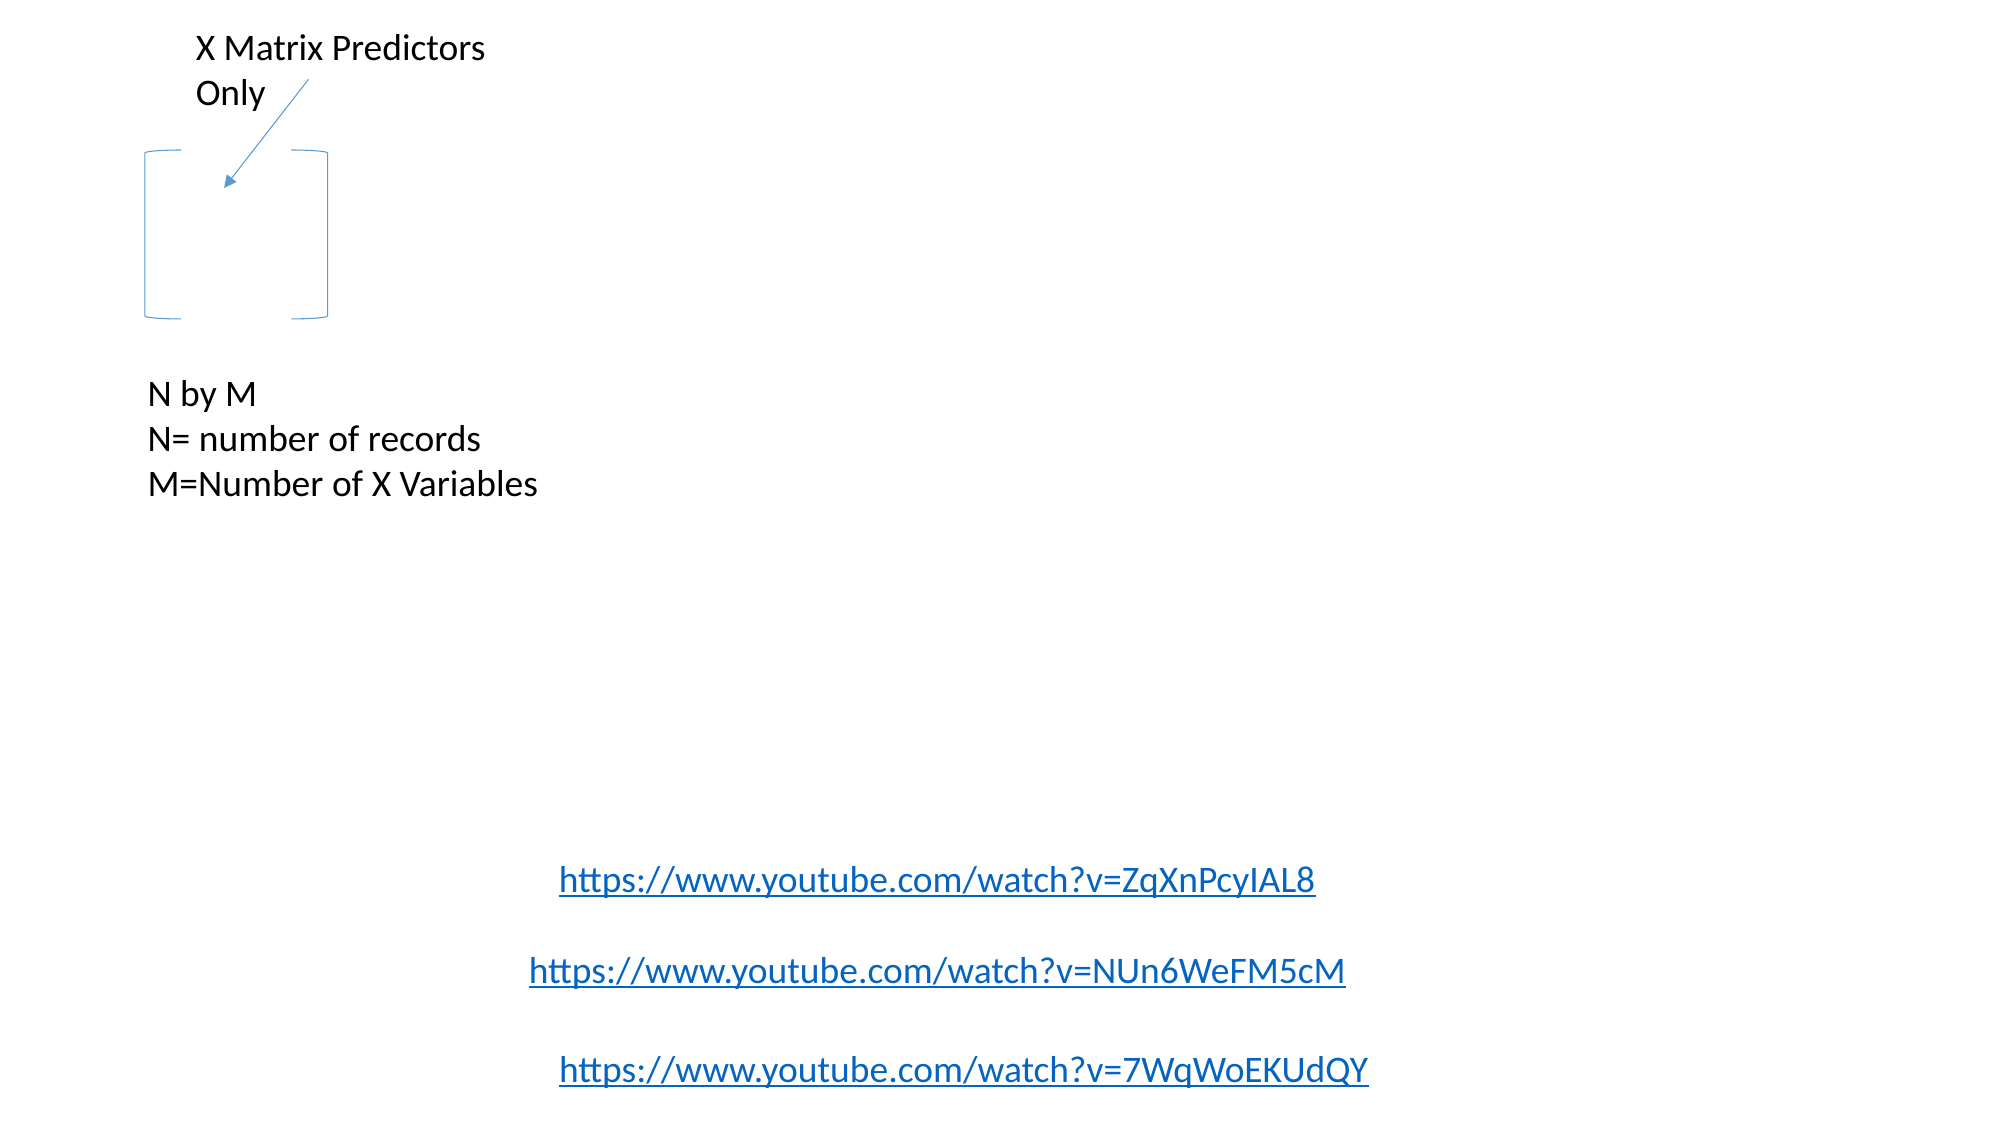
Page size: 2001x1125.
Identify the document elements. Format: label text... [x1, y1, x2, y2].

text_box X Matrix Predictors Only [181, 15, 540, 121]
text_box https://www.youtube.com/watch?v=NUn6WeFM5cM [514, 938, 1362, 999]
text_box N by M N= number of records M=Number of X Variables [132, 362, 830, 512]
text_box https://www.youtube.com/watch?v=ZqXnPcyIAL8 [544, 847, 1331, 908]
text_box https://www.youtube.com/watch?v=7WqWoEKUdQY [544, 1037, 1384, 1098]
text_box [224, 79, 309, 188]
text_box [291, 149, 329, 320]
text_box [144, 149, 182, 320]
